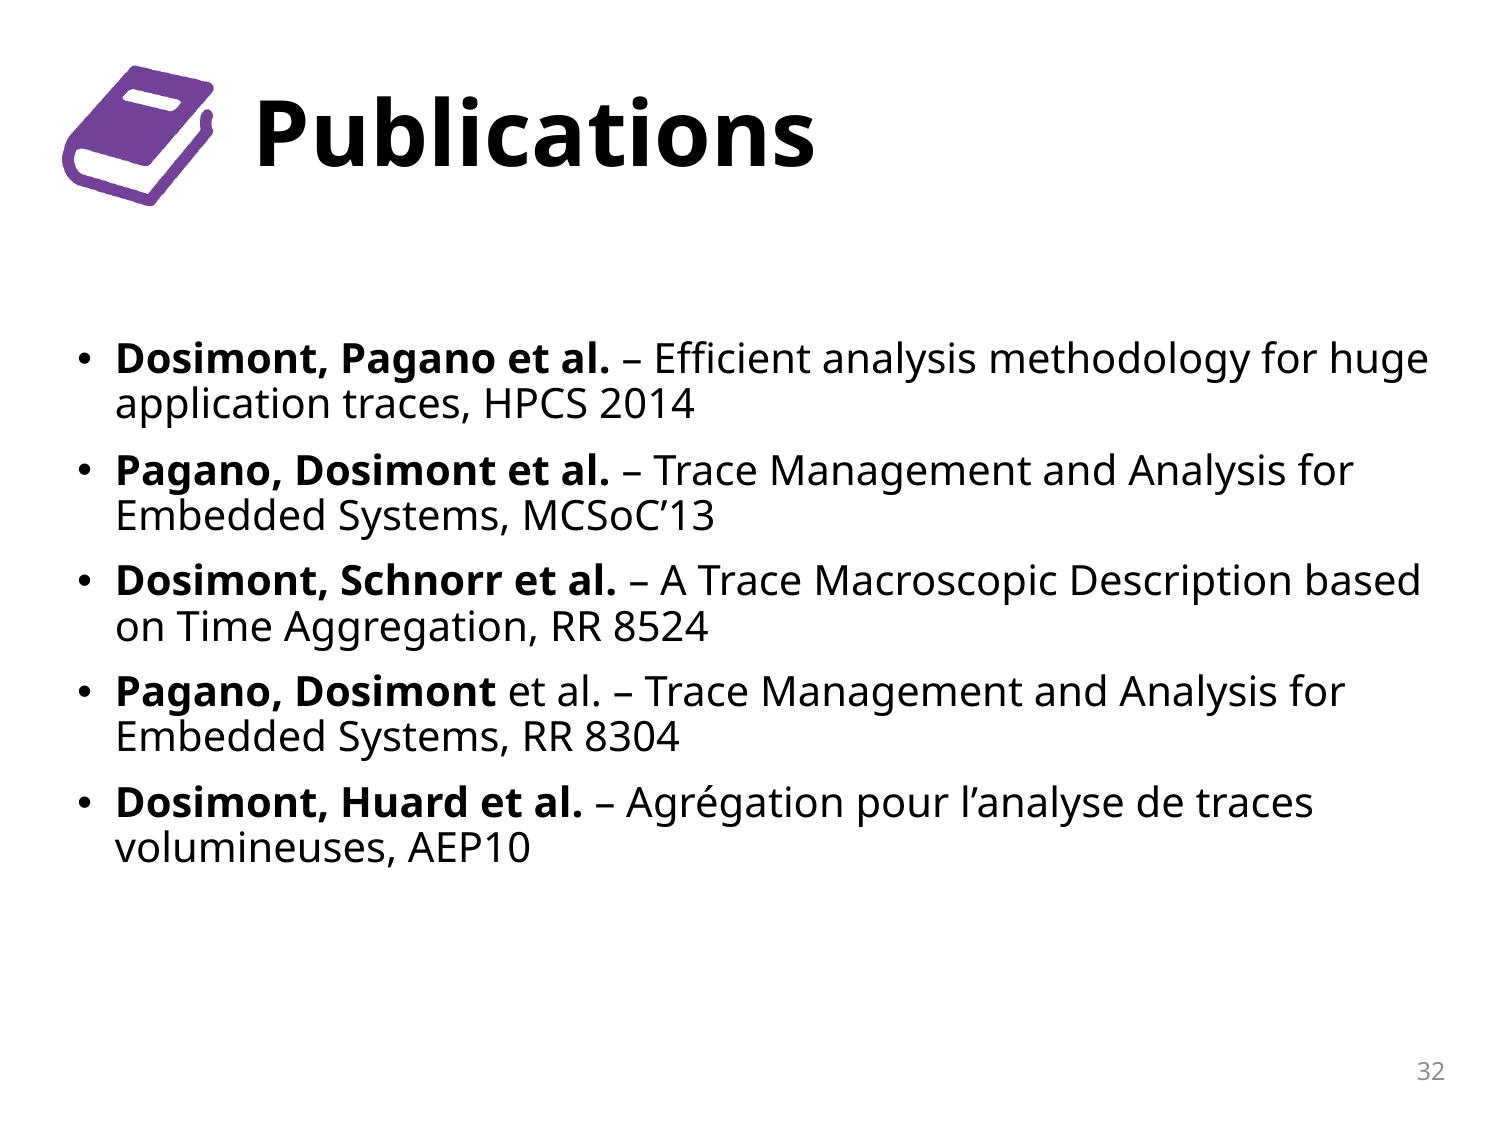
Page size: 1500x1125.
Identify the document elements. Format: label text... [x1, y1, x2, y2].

text_box Dosimont, Pagano et al. – Efficient analysis methodology for huge application traces, HPCS 2014 Pagano, Dosimont et al. – Trace Management and Analysis for Embedded Systems, MCSoC’13 Dosimont, Schnorr et al. – A Trace Macroscopic Description based on Time Aggregation, RR 8524 Pagano, Dosimont et al. – Trace Management and Analysis for Embedded Systems, RR 8304 Dosimont, Huard et al. – Agrégation pour l’analyse de traces volumineuses, AEP10 [62, 330, 1461, 1030]
slide_number 32 [1059, 1042, 1461, 1103]
picture [62, 59, 214, 212]
title Publications [237, 59, 1461, 215]
